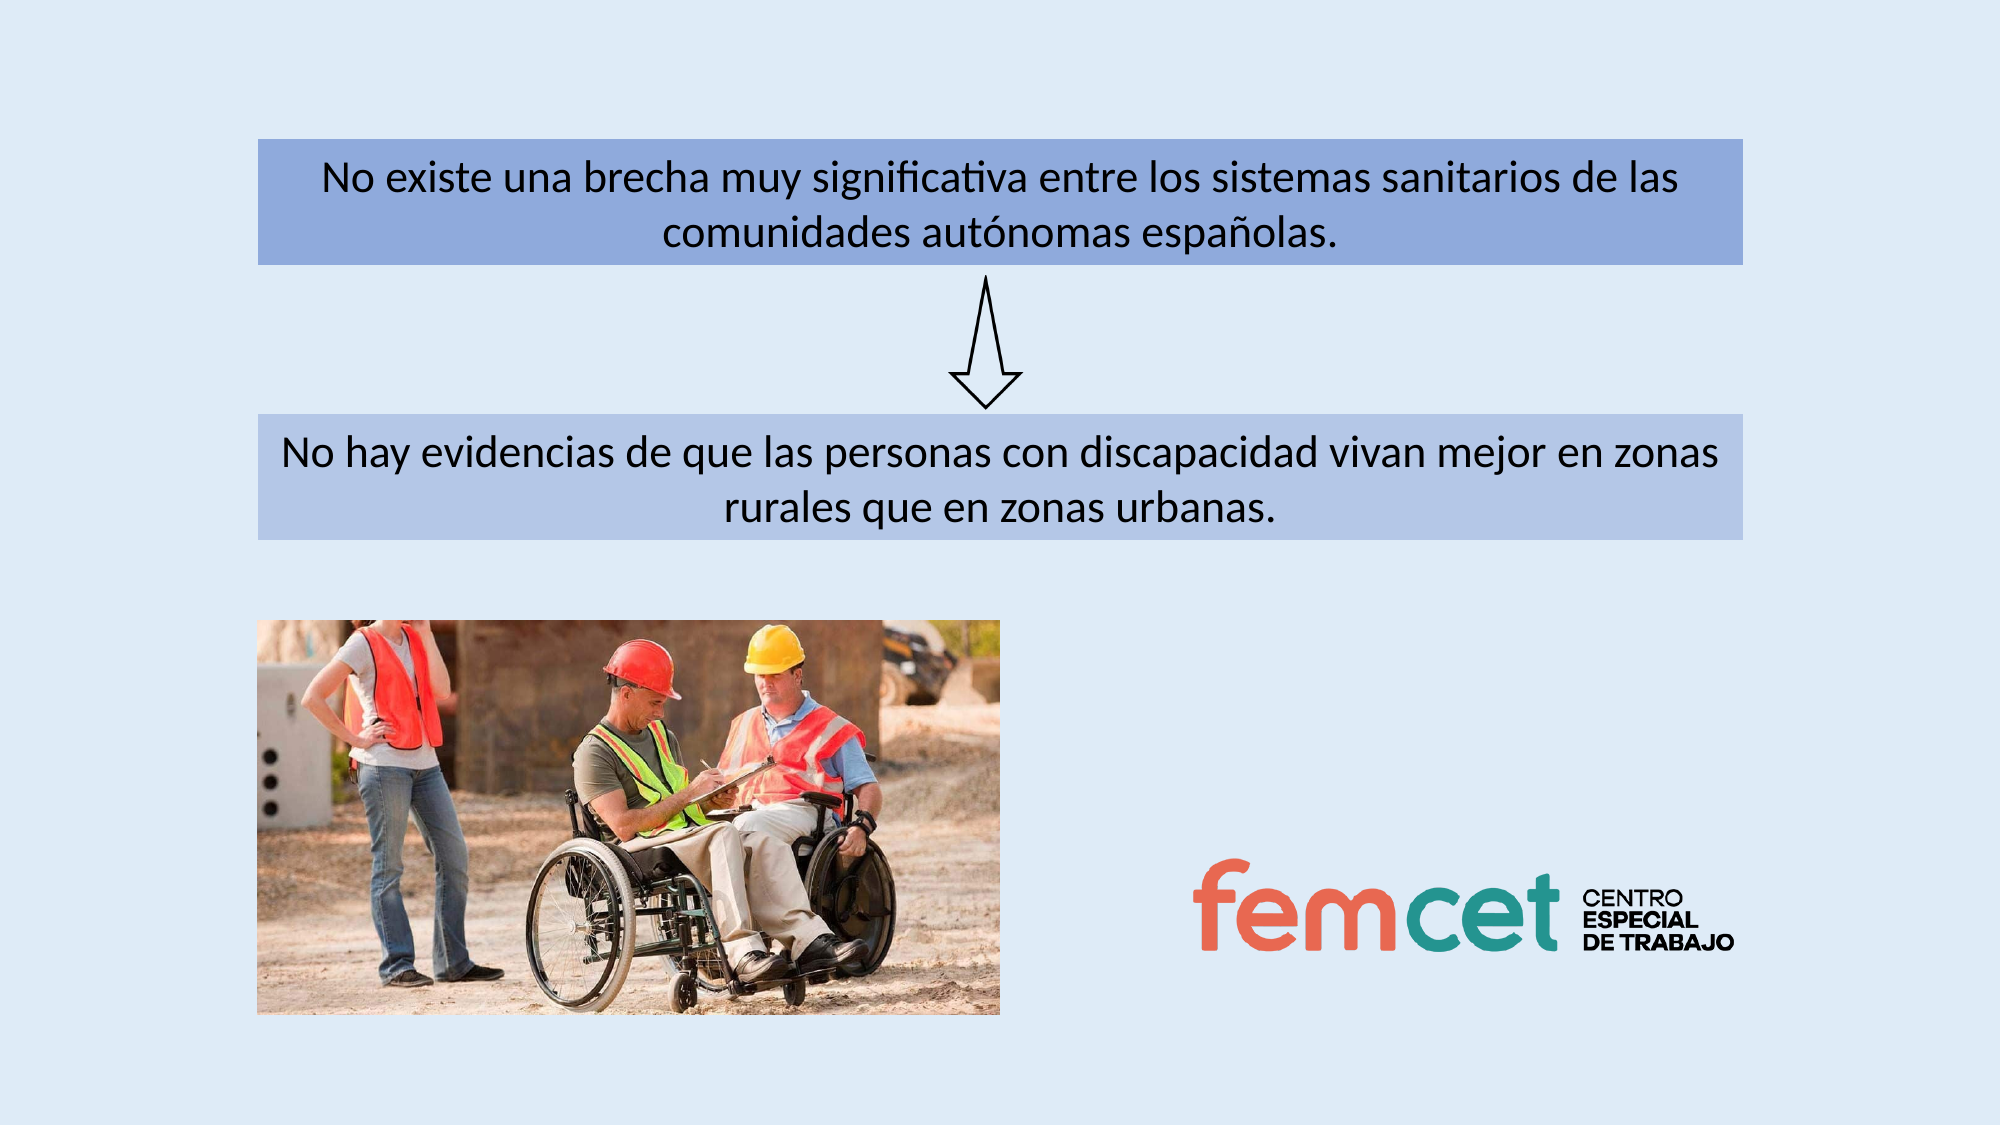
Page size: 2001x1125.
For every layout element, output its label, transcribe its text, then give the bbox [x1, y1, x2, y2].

text_box No existe una brecha muy significativa entre los sistemas sanitarios de las comunidades autónomas españolas. [258, 139, 1743, 265]
text_box No hay evidencias de que las personas con discapacidad vivan mejor en zonas rurales que en zonas urbanas. [258, 414, 1743, 540]
picture [910, 265, 1061, 416]
picture [1177, 792, 1755, 1014]
picture [257, 620, 1000, 1015]
